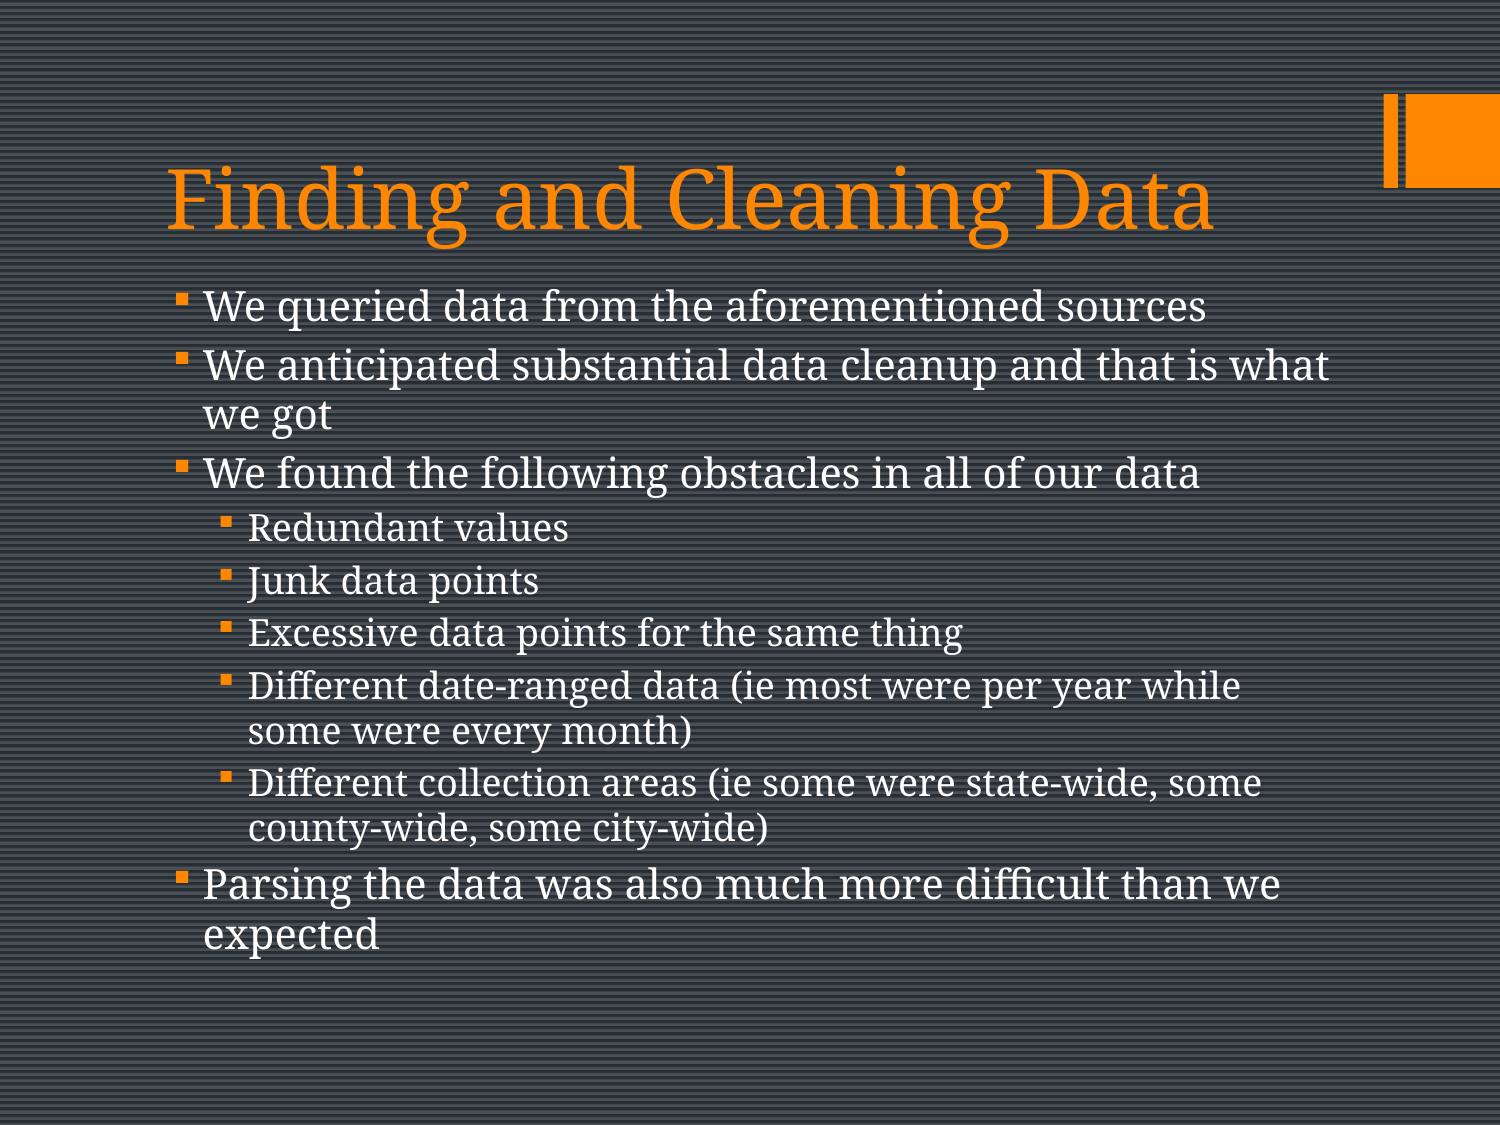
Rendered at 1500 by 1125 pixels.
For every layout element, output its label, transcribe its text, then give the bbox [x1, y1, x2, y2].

title Finding and Cleaning Data [150, 64, 1350, 254]
list We queried data from the aforementioned sources We anticipated substantial data cleanup and that is what we got We found the following obstacles in all of our data Redundant values Junk data points Excessive data points for the same thing Different date-ranged data (ie most were per year while some were every month) Different collection areas (ie some were state-wide, some county-wide, some city-wide) Parsing the data was also much more difficult than we expected [150, 272, 1350, 1029]
